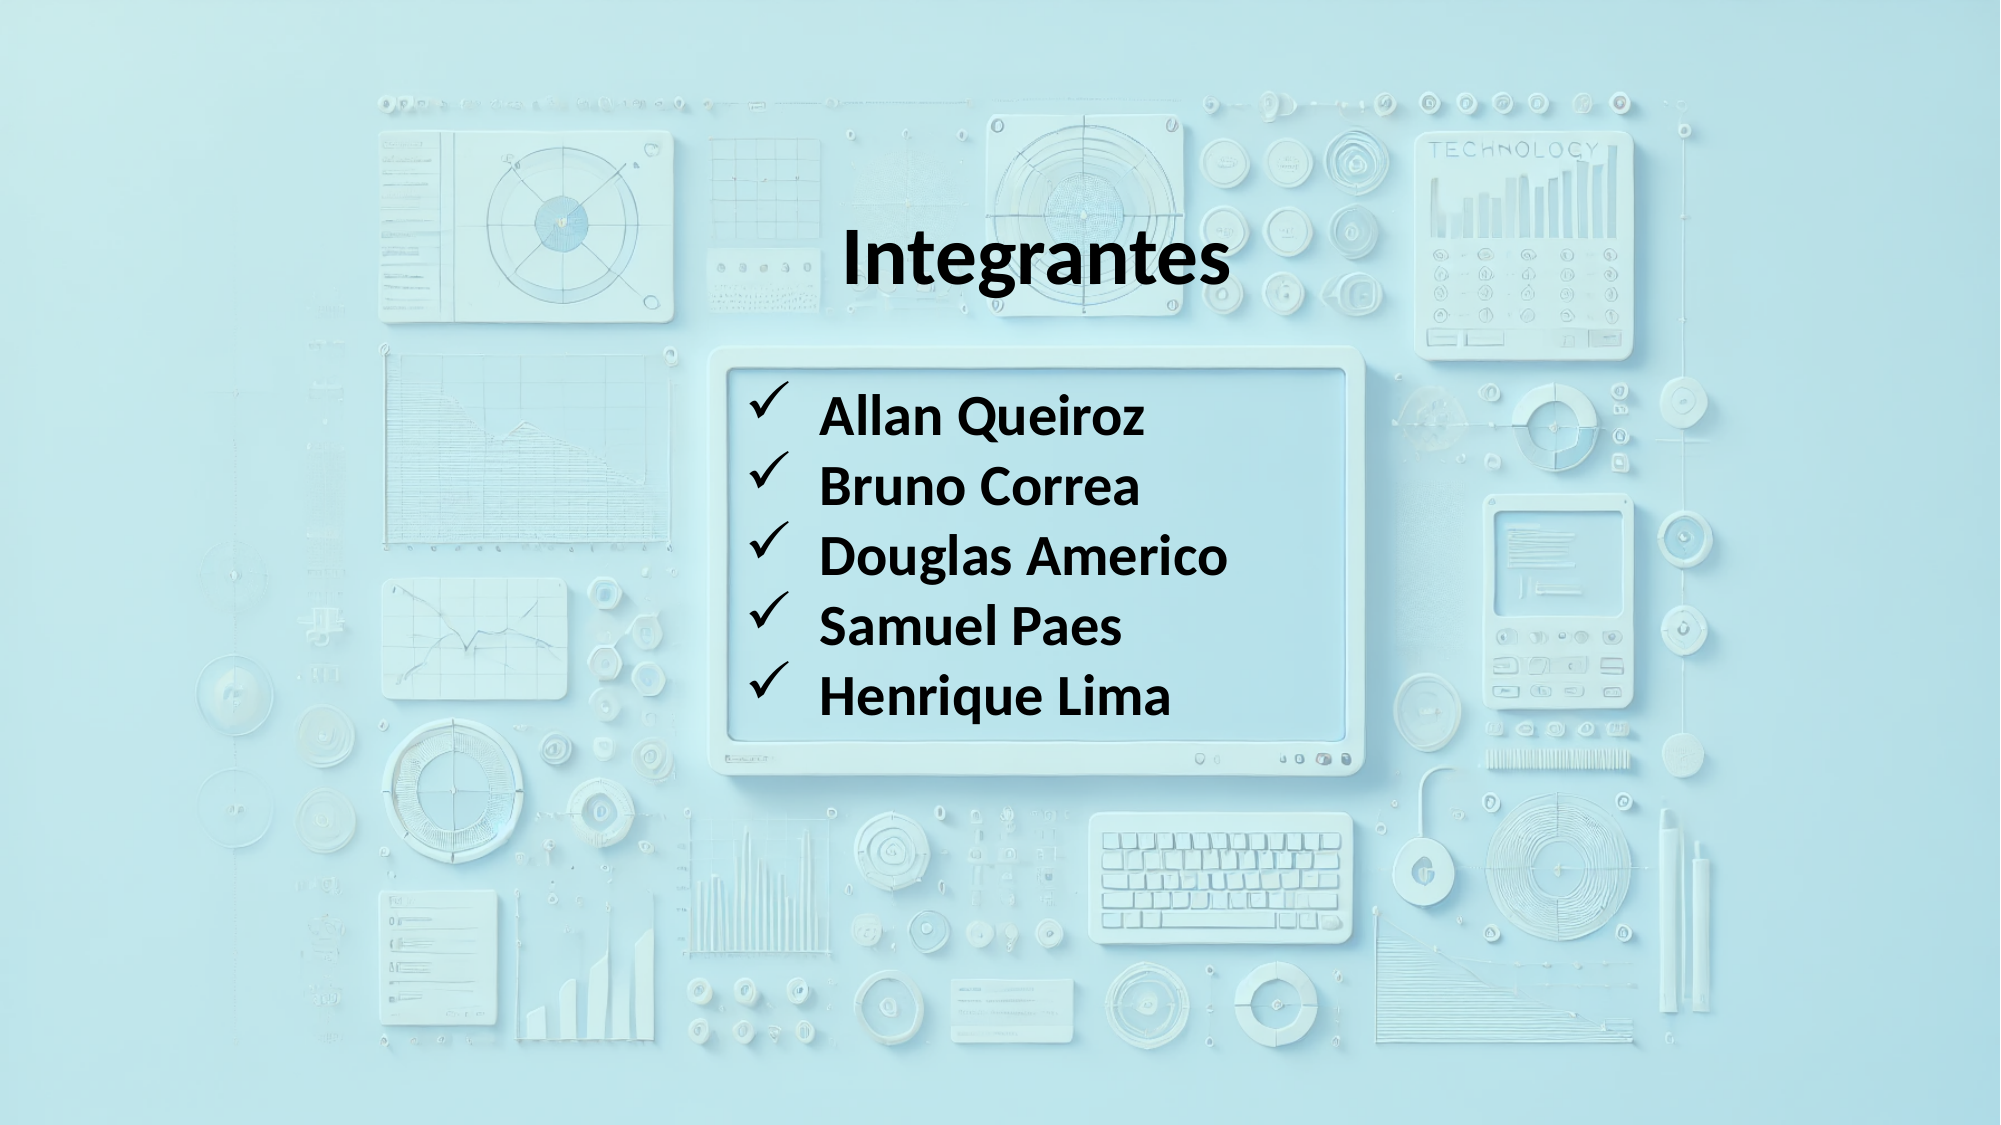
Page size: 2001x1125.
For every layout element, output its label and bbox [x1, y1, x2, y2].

list [0, 0, 2000, 1125]
